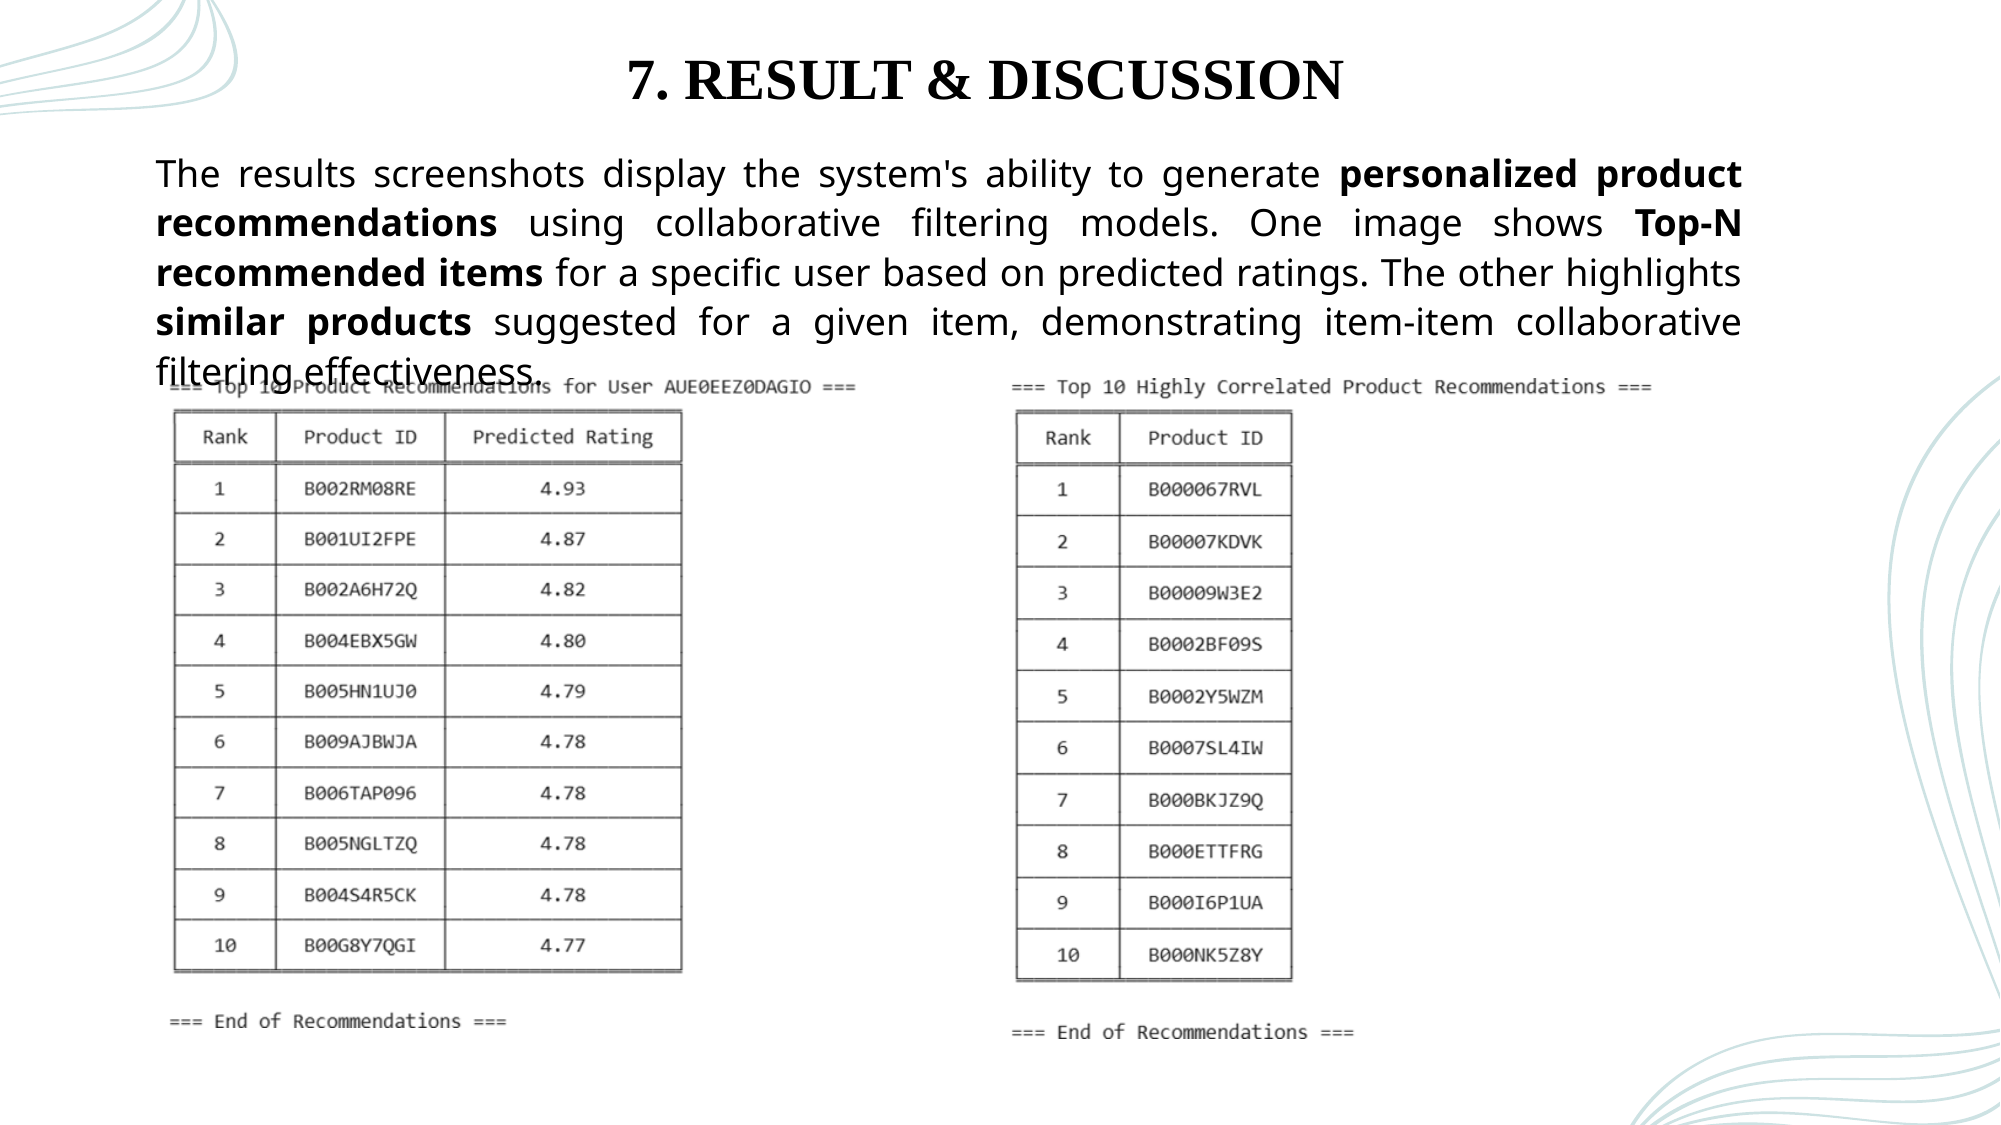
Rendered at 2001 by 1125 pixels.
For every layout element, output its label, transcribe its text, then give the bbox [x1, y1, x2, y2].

text_box 7. RESULT & DISCUSSION [123, 0, 1849, 189]
picture [1011, 378, 1652, 1039]
picture [169, 378, 856, 1028]
text_box The results screenshots display the system's ability to generate personalized product recommendations using collaborative filtering models. One image shows Top-N recommended items for a specific user based on predicted ratings. The other highlights similar products suggested for a given item, demonstrating item-item collaborative filtering effectiveness. [140, 137, 1758, 400]
text_box [58, 189, 1965, 1078]
